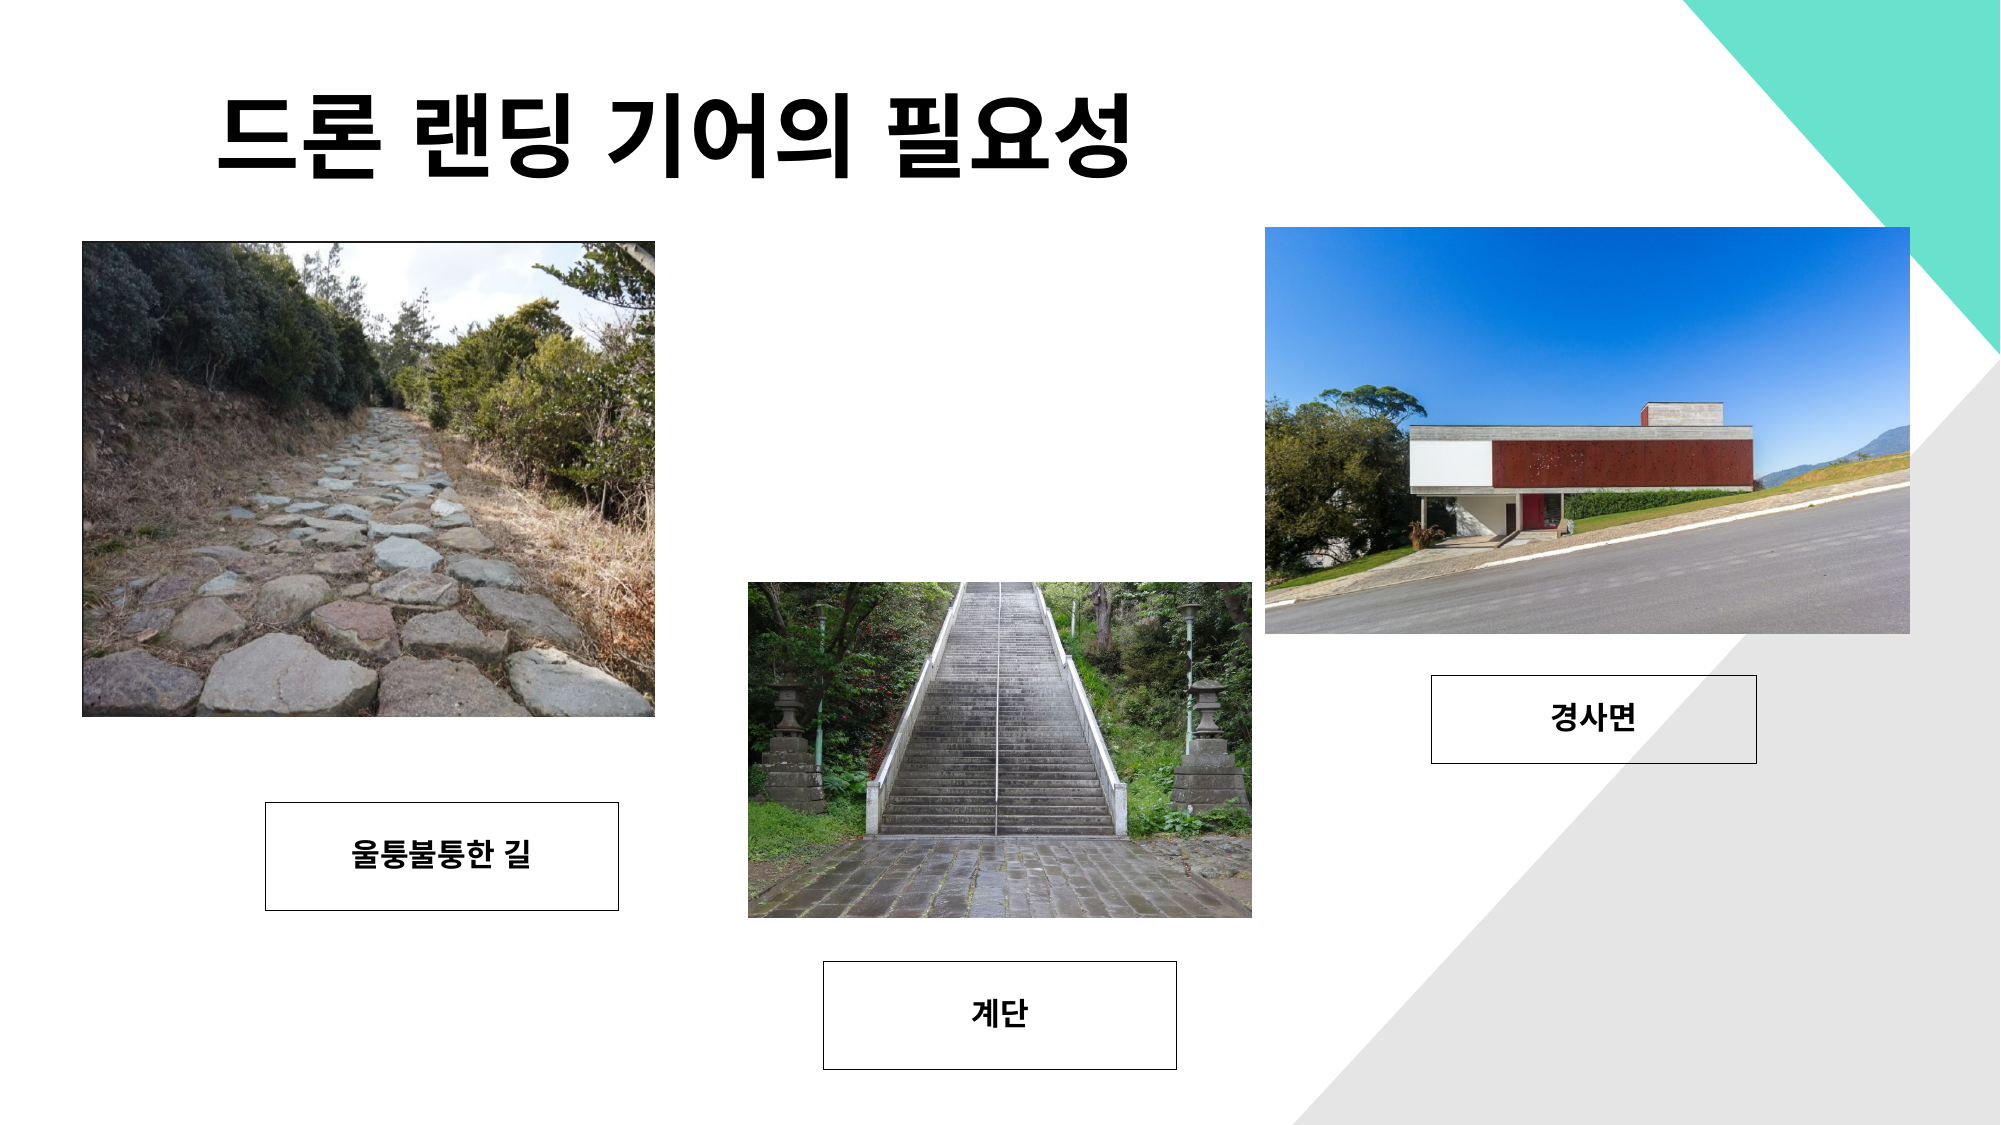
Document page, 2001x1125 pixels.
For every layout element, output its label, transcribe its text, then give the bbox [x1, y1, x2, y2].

picture [82, 241, 655, 717]
text_box 경사면 [1431, 675, 1757, 764]
text_box [1681, 0, 2000, 357]
text_box [1291, 357, 2000, 1125]
picture [748, 582, 1252, 918]
title 드론 랜딩 기어의 필요성 [0, 64, 1436, 218]
text_box 울퉁불퉁한 길 [265, 802, 619, 911]
picture [1265, 227, 1910, 634]
text_box 계단 [823, 961, 1177, 1070]
